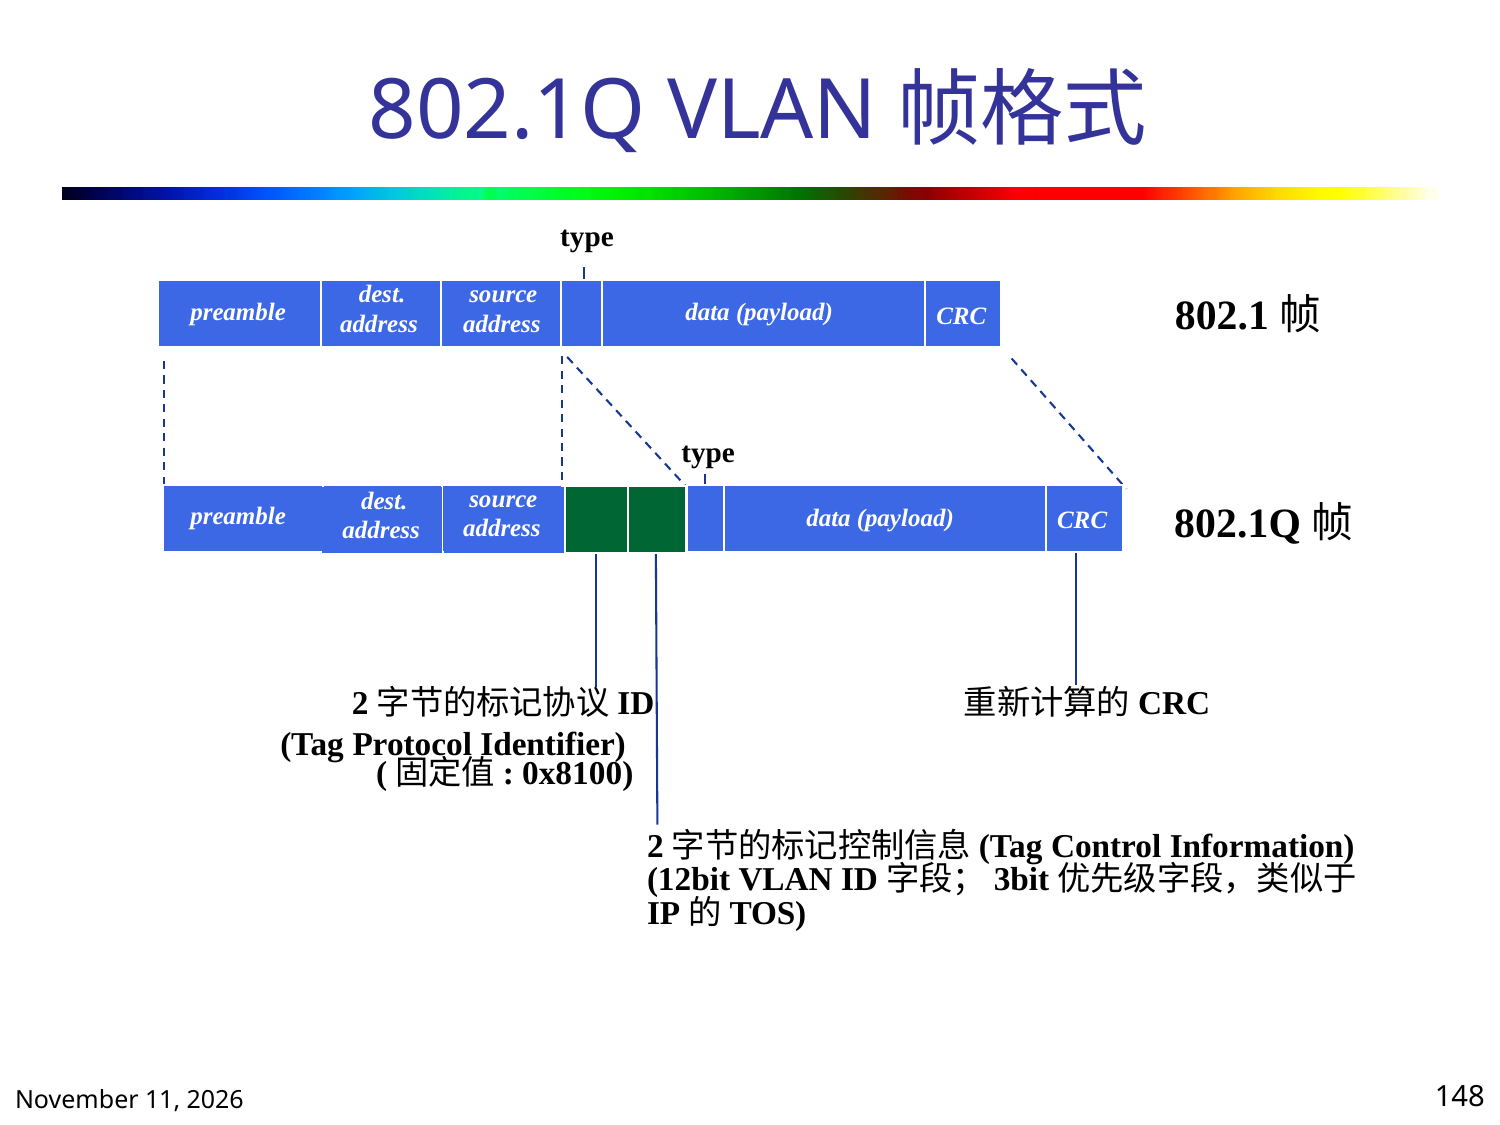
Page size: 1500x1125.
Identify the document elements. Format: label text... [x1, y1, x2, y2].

text_box type [560, 231, 614, 260]
text_box [685, 483, 1125, 554]
text_box data (payload) [806, 508, 955, 539]
text_box preamble [190, 506, 287, 537]
text_box (Tag Protocol Identifier) (固定值: 0x8100) 2字节的标记控制信息(Tag Control Information) (12bit VLAN ID字段；3bit优先级字段，类似于 IP的TOS) [280, 737, 1357, 945]
text_box [566, 356, 685, 484]
text_box 802.1帧 [1174, 293, 1321, 345]
text_box source address [463, 291, 542, 345]
text_box source address [463, 495, 542, 549]
text_box dest. address [340, 291, 419, 345]
text_box [161, 483, 322, 554]
text_box data (payload) [685, 302, 834, 333]
text_box type [681, 445, 736, 477]
text_box dest. address [342, 497, 421, 552]
text_box [320, 485, 442, 555]
text_box [563, 484, 688, 555]
text_box 2字节的标记协议ID [351, 691, 655, 729]
text_box [442, 485, 563, 555]
title 802.1Q VLAN帧格式 [124, 37, 1392, 163]
text_box [322, 278, 1004, 349]
text_box [1011, 358, 1123, 483]
text_box CRC [936, 306, 987, 337]
text_box preamble [190, 302, 287, 333]
picture [62, 187, 355, 200]
text_box CRC [1057, 510, 1108, 541]
text_box 重新计算的CRC [964, 691, 1211, 729]
slide_number 148 [1187, 1049, 1500, 1125]
text_box [156, 278, 321, 349]
text_box [171, 496, 310, 541]
text_box 802.1Q帧 [1174, 502, 1353, 554]
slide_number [0, 1049, 313, 1125]
picture [382, 187, 1438, 200]
